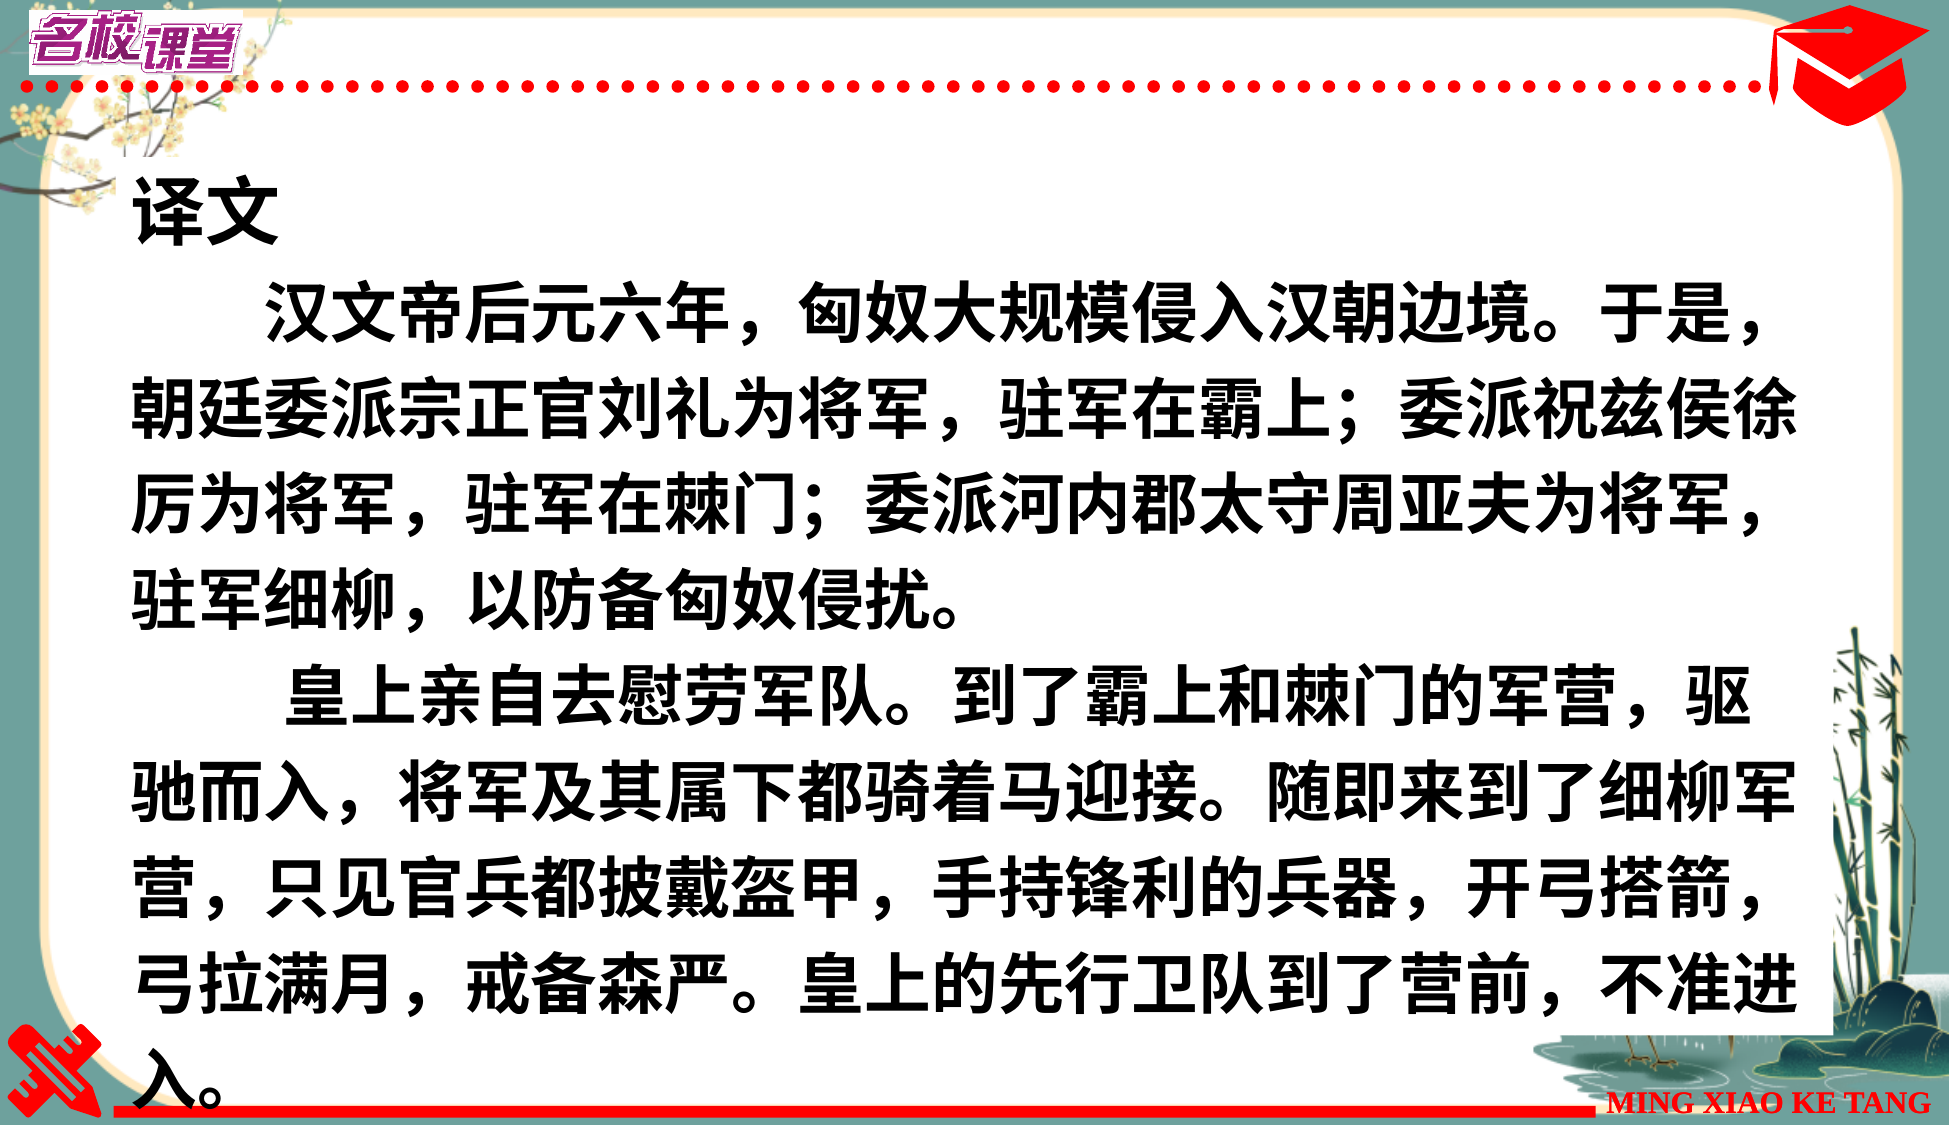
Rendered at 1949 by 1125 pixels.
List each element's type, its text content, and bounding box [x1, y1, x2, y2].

picture [0, 0, 1949, 1125]
subtitle 译文 汉文帝后元六年，匈奴大规模侵入汉朝边境。于是，朝廷委派宗正官刘礼为将军，驻军在霸上；委派祝兹侯徐厉为将军，驻军在棘门；委派河内郡太守周亚夫为将军，驻军细柳，以防备匈奴侵扰。 皇上亲自去慰劳军队。到了霸上和棘门的军营，驱驰而入，将军及其属下都骑着马迎接。随即来到了细柳军营，只见官兵都披戴盔甲，手持锋利的兵器，开弓搭箭，弓拉满月，戒备森严。皇上的先行卫队到了营前，不准进入。 [115, 157, 1834, 1036]
